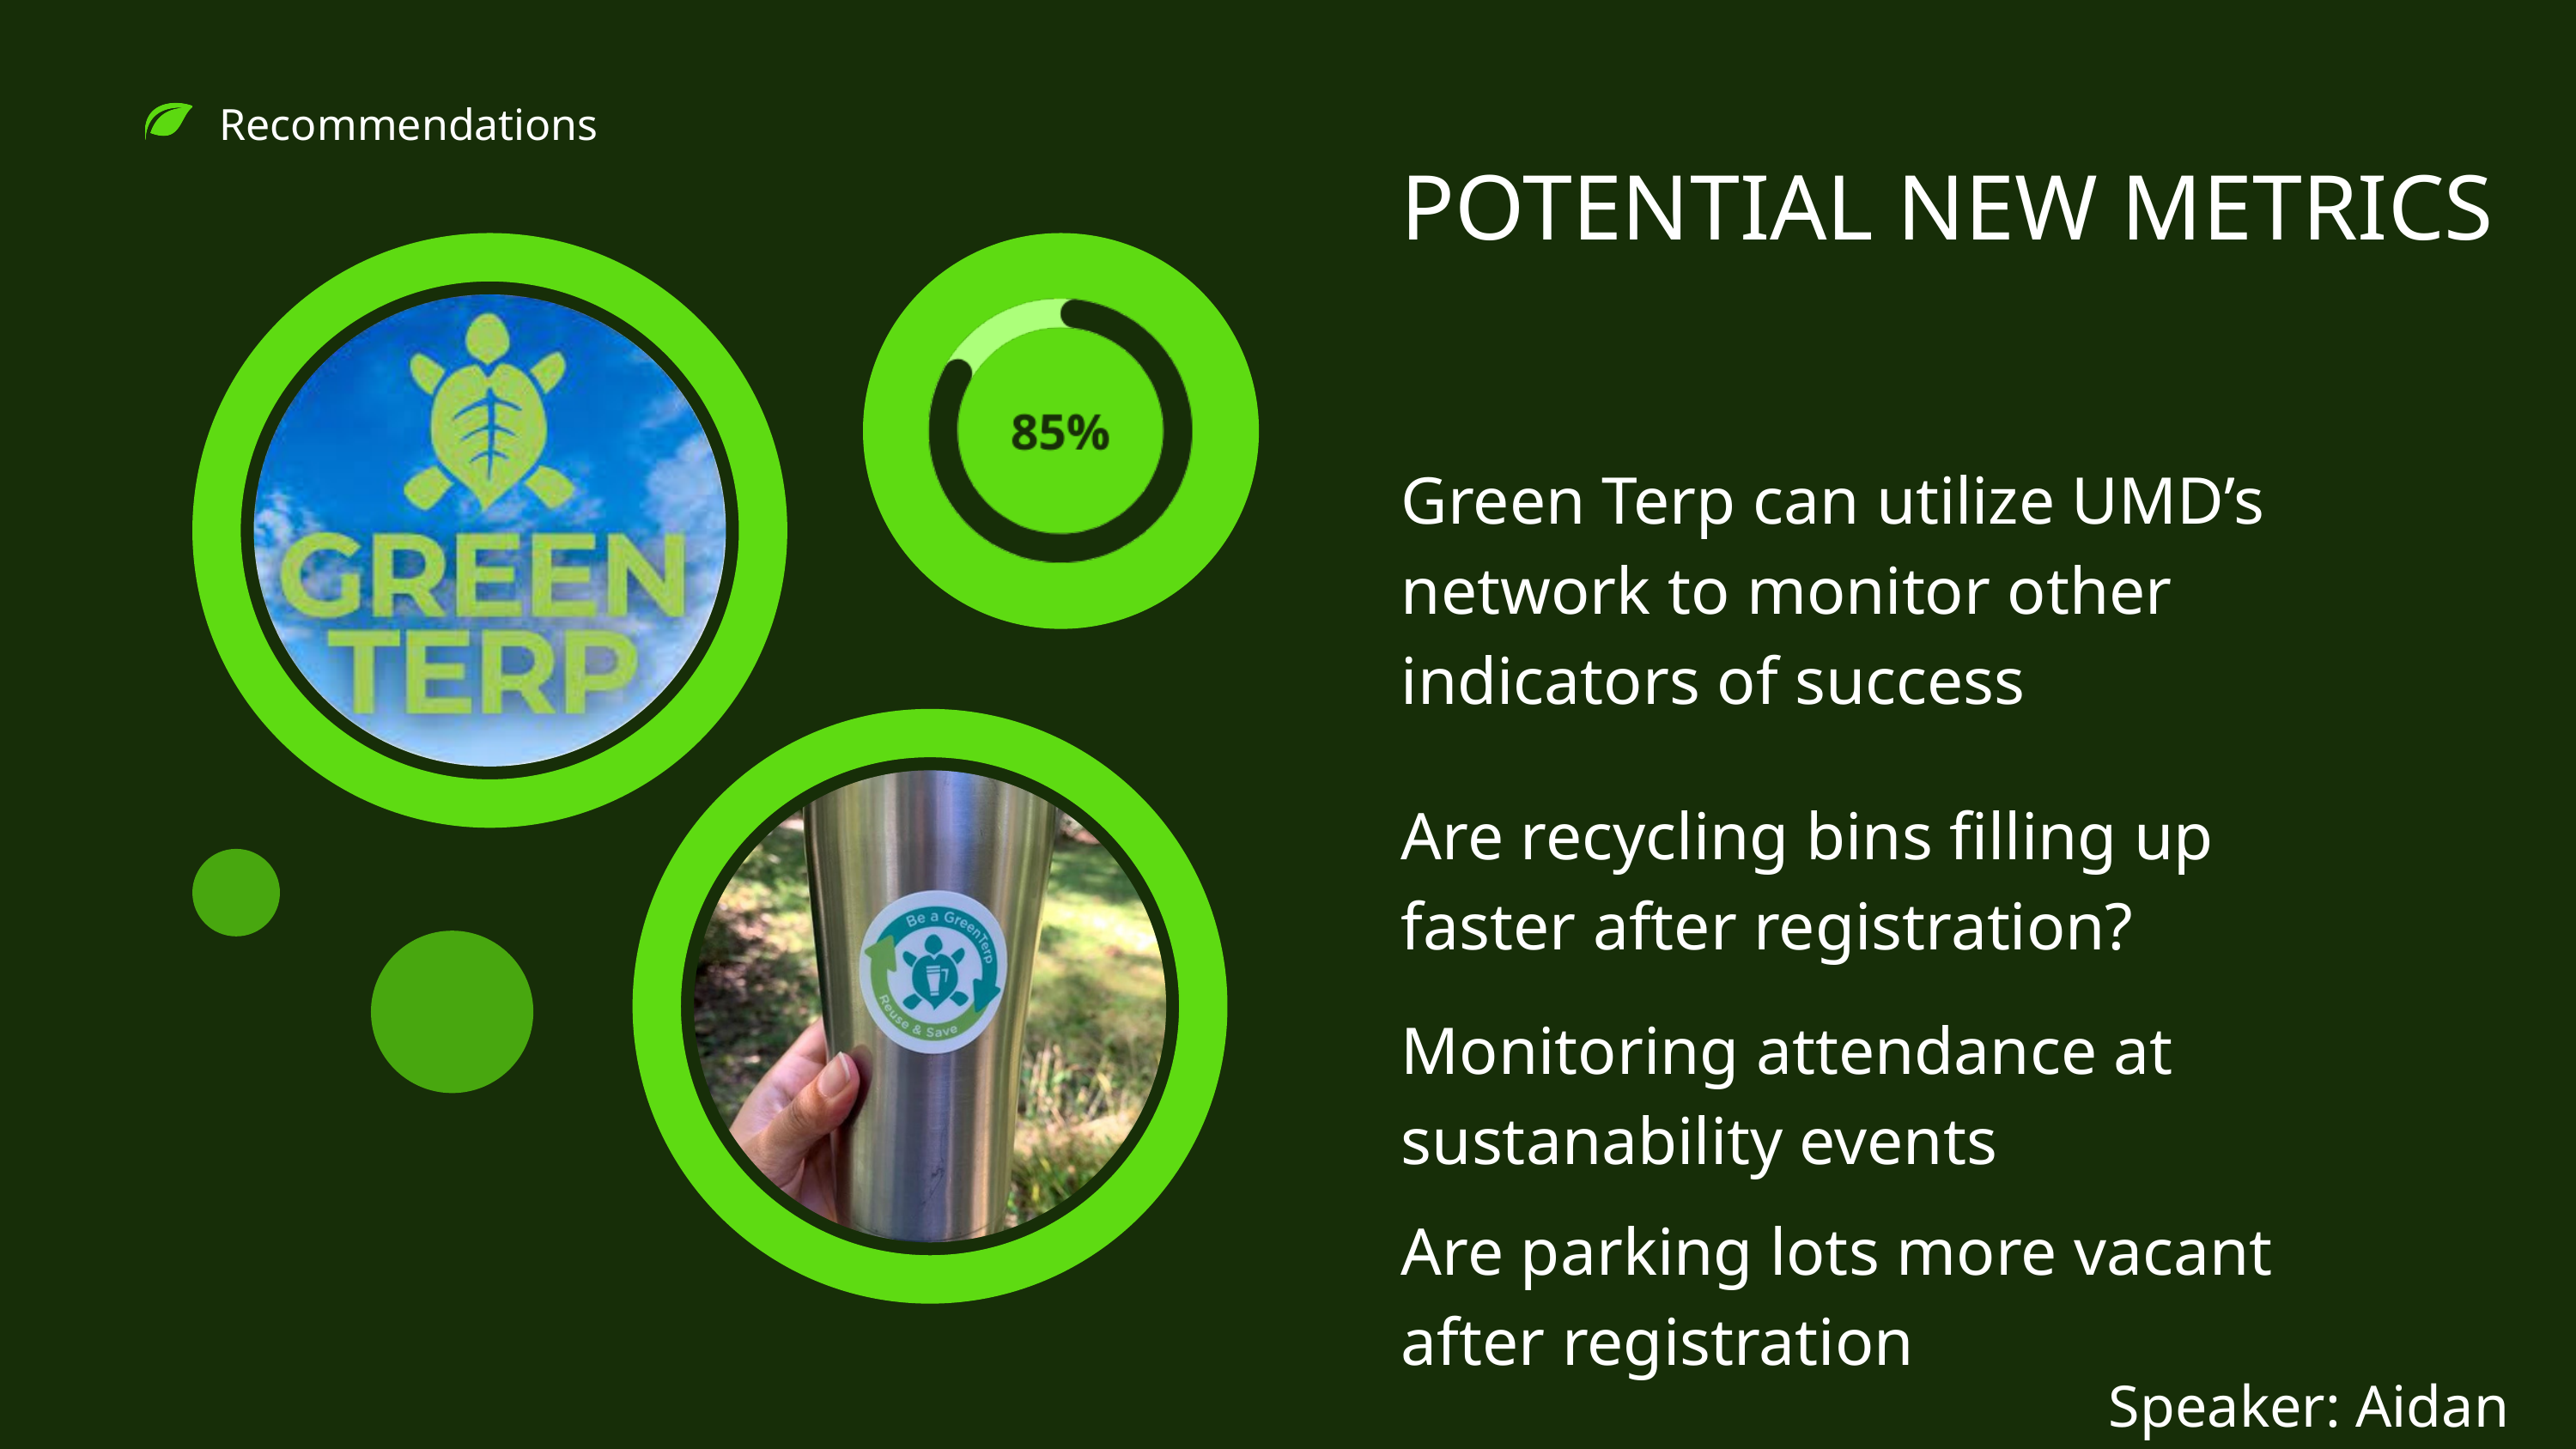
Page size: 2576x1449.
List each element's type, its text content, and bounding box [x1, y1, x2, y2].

text_box Monitoring attendance at sustanability events [1400, 997, 2305, 1178]
text_box Are parking lots more vacant after registration [1400, 1197, 2305, 1378]
text_box Recommendations [219, 88, 787, 149]
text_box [632, 708, 1228, 1304]
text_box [862, 233, 1260, 629]
text_box [144, 100, 193, 145]
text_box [191, 233, 788, 828]
picture [902, 272, 1220, 590]
text_box Are recycling bins filling up faster after registration? [1400, 782, 2305, 963]
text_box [370, 930, 534, 1094]
text_box POTENTIAL NEW METRICS [1400, 132, 2501, 258]
text_box Speaker: Aidan [2007, 1359, 2576, 1440]
text_box Green Terp can utilize UMD’s network to monitor other indicators of success [1400, 446, 2469, 718]
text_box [191, 848, 281, 937]
